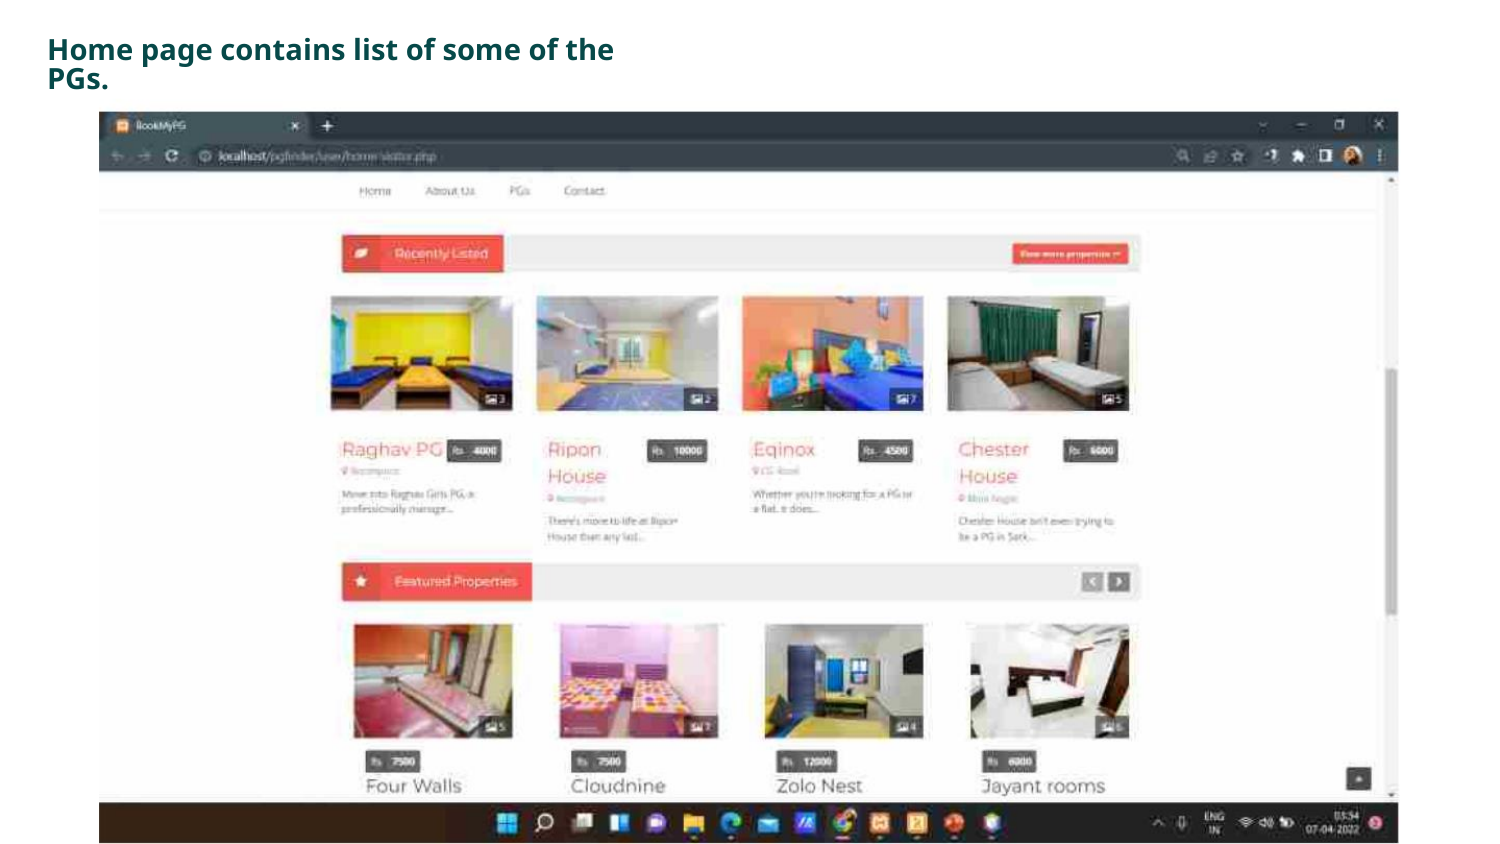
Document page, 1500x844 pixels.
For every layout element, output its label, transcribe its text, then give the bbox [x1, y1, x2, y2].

text_box Home page contains list of some of the PGs. [47, 37, 680, 96]
text_box [0, 0, 1500, 844]
